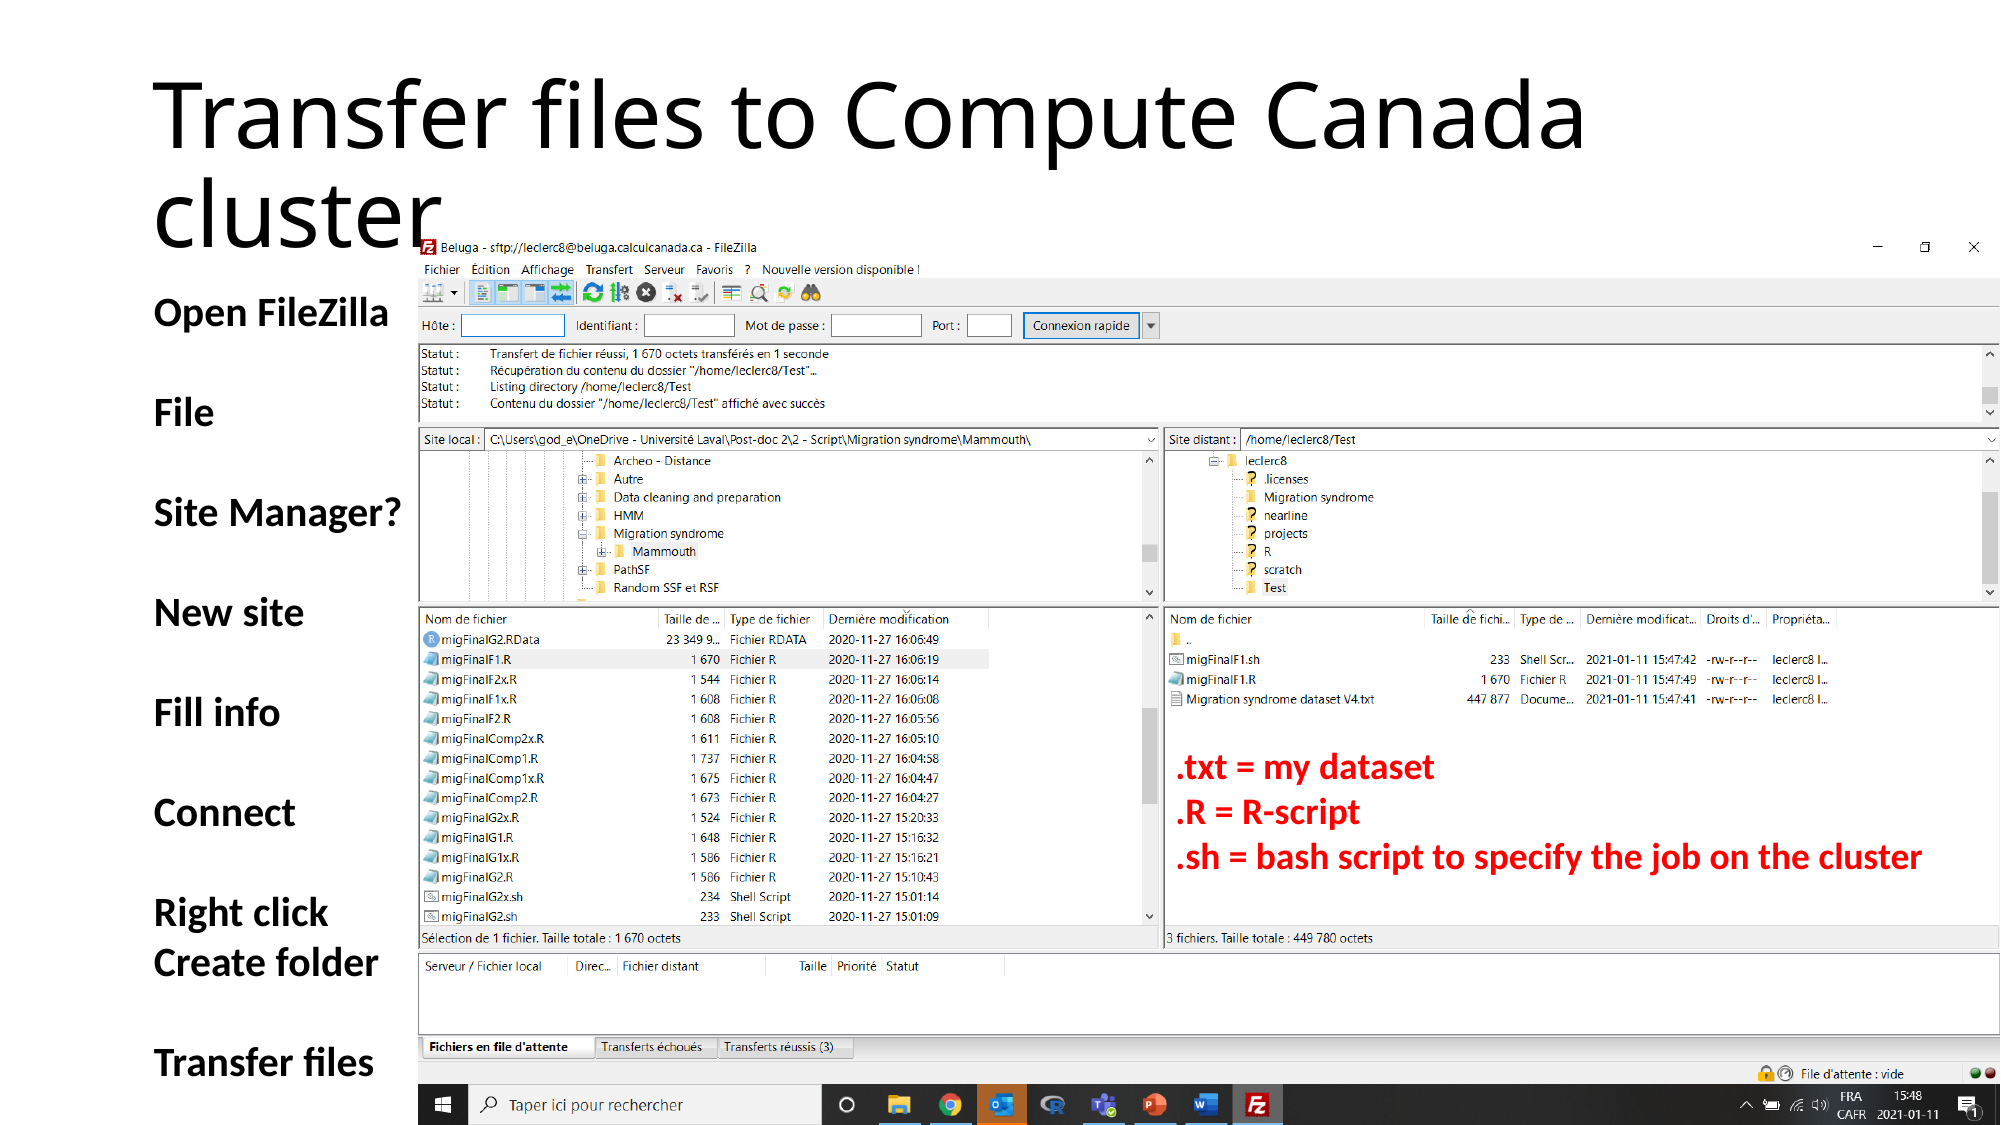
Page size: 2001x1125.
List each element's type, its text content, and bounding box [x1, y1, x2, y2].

title Transfer files to Compute Canada cluster [137, 59, 1863, 278]
picture [418, 235, 2000, 1125]
text_box Open FileZilla File Site Manager? New site Fill info Connect Right click Create folder Transfer files [138, 277, 418, 1093]
